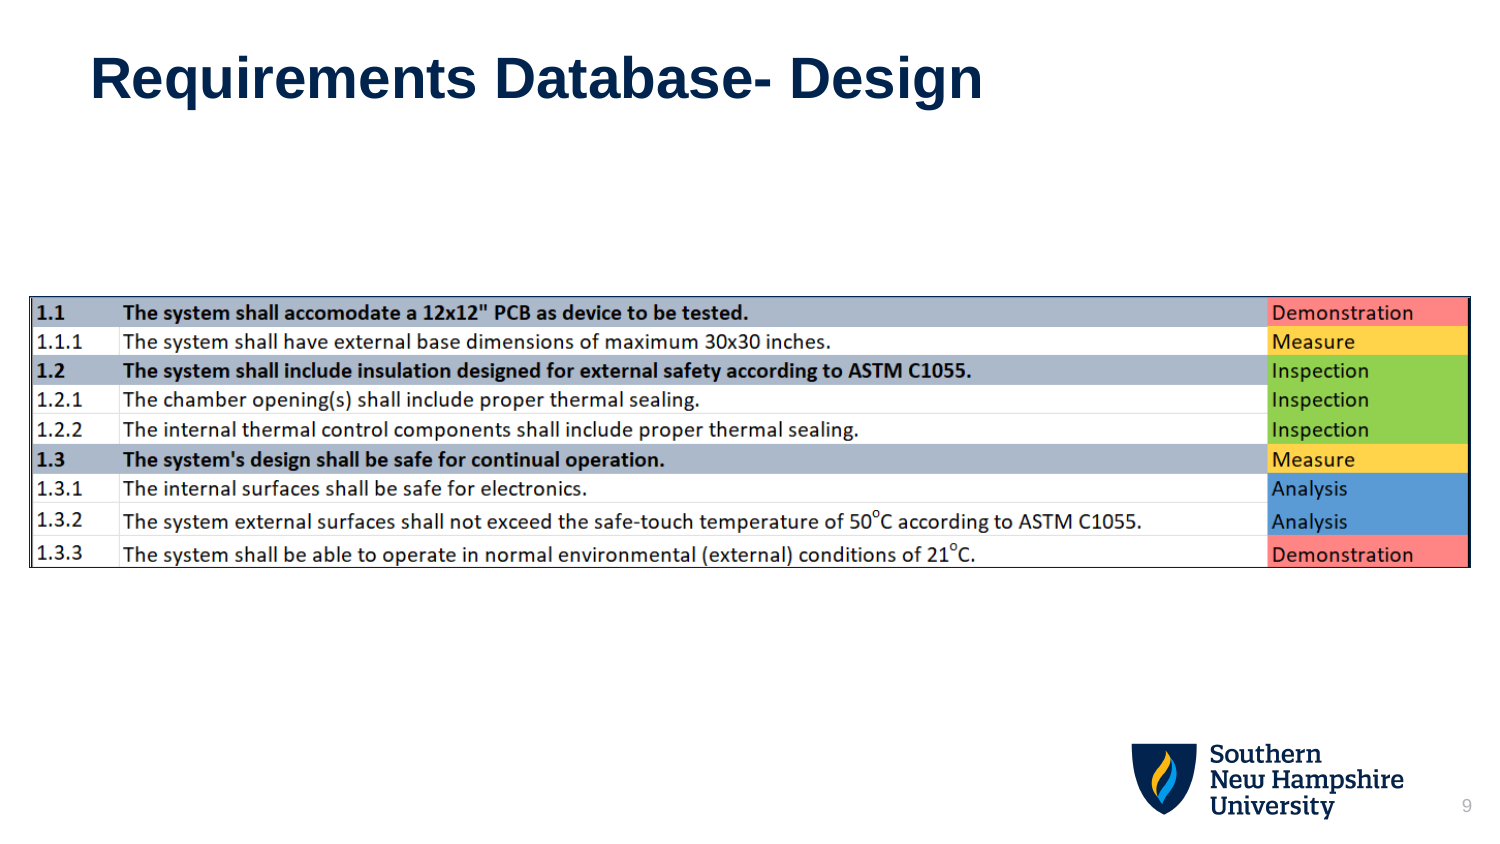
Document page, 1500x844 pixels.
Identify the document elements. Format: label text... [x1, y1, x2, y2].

picture [29, 296, 1471, 568]
slide_number 9 [1428, 782, 1488, 827]
title Requirements Database- Design [75, 45, 1419, 115]
picture [1110, 733, 1424, 831]
